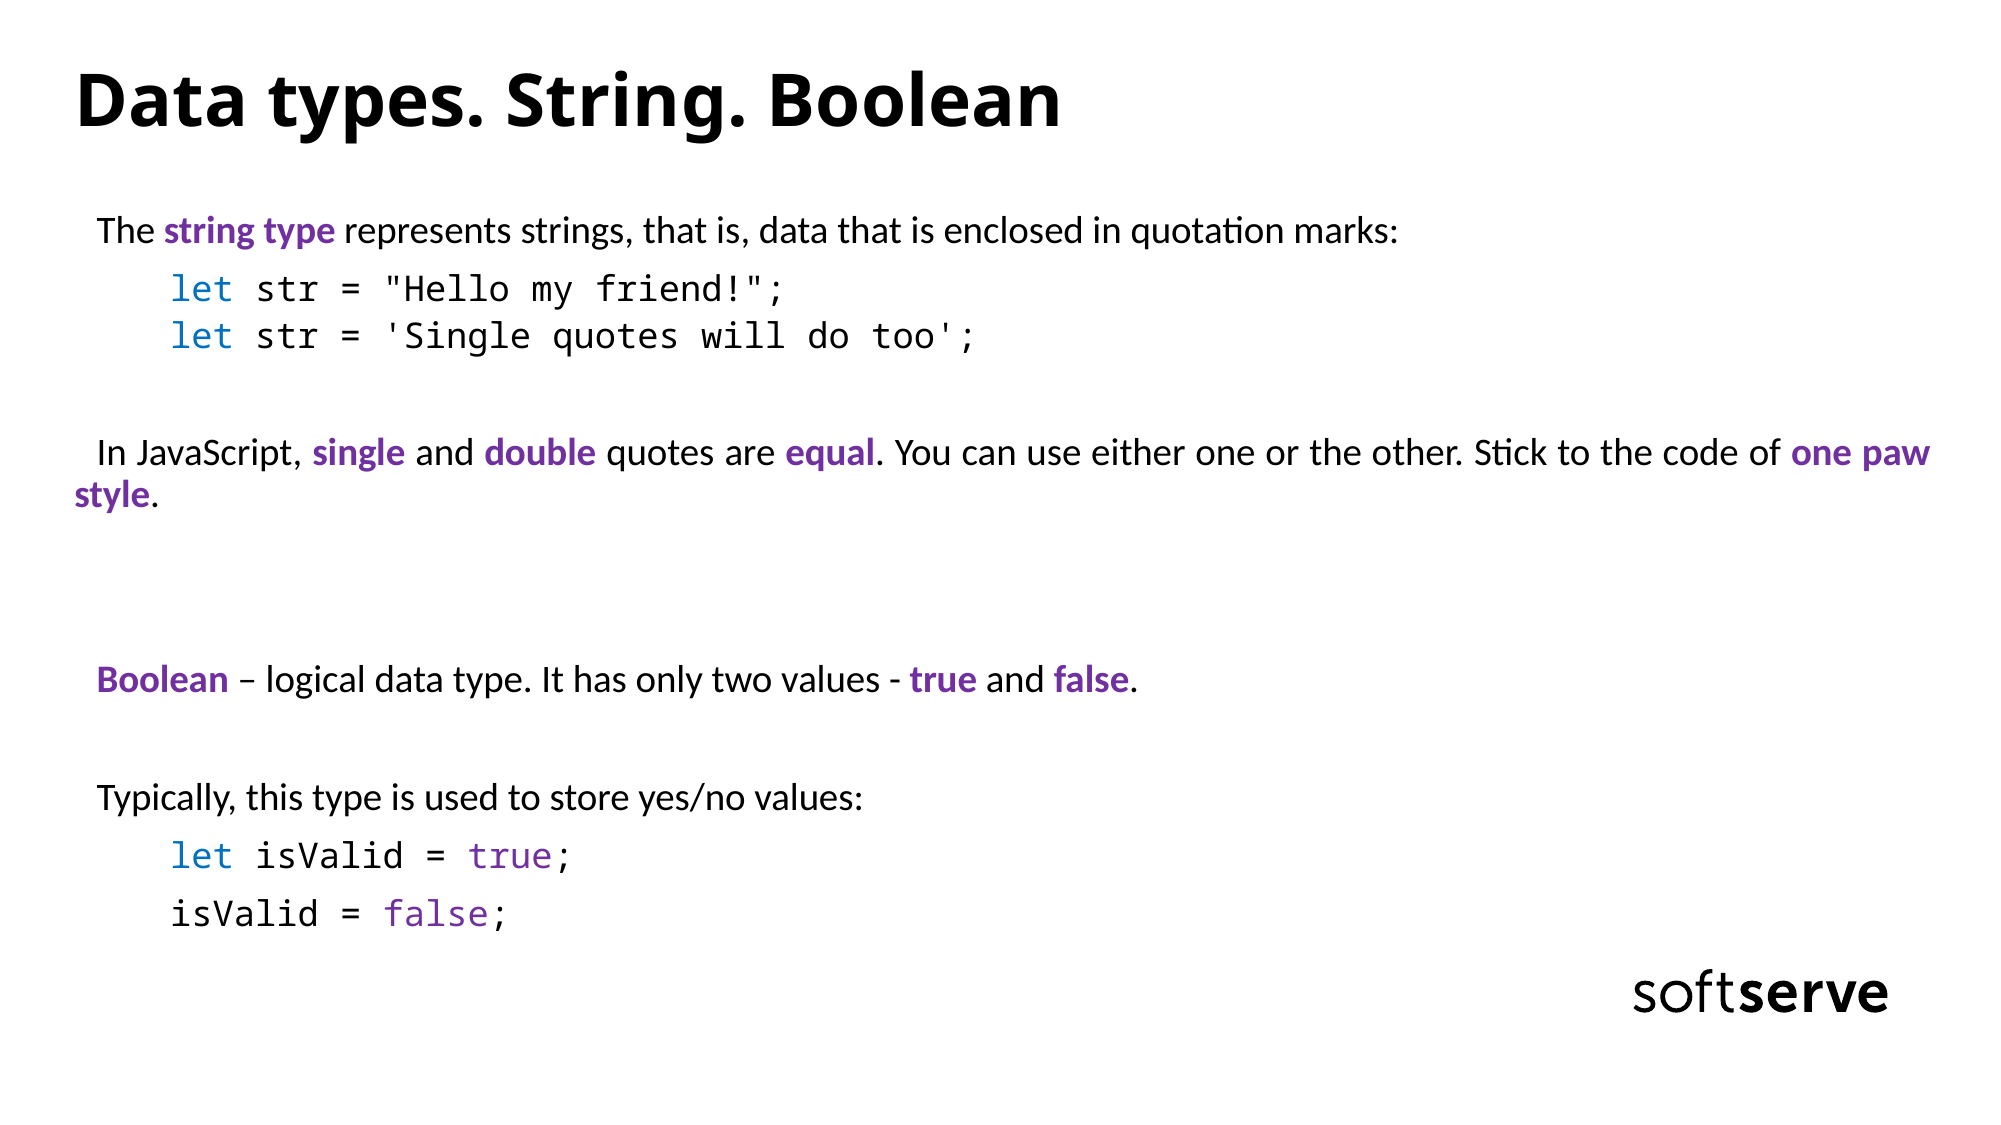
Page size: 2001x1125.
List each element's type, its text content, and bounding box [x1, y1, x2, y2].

title Data types. String. Boolean [59, 56, 1957, 143]
list The string type represents strings, that is, data that is enclosed in quotation marks: let str = "Hello my friend!"; let str = 'Single quotes will do too'; In JavaScript, single and double quotes are equal. You can use either one or the other. Stick to the code of one paw style. Boolean – logical data type. It has only two values - true and false. Typically, this type is used to store yes/no values: let isValid = true; isValid = false; [59, 202, 1946, 947]
